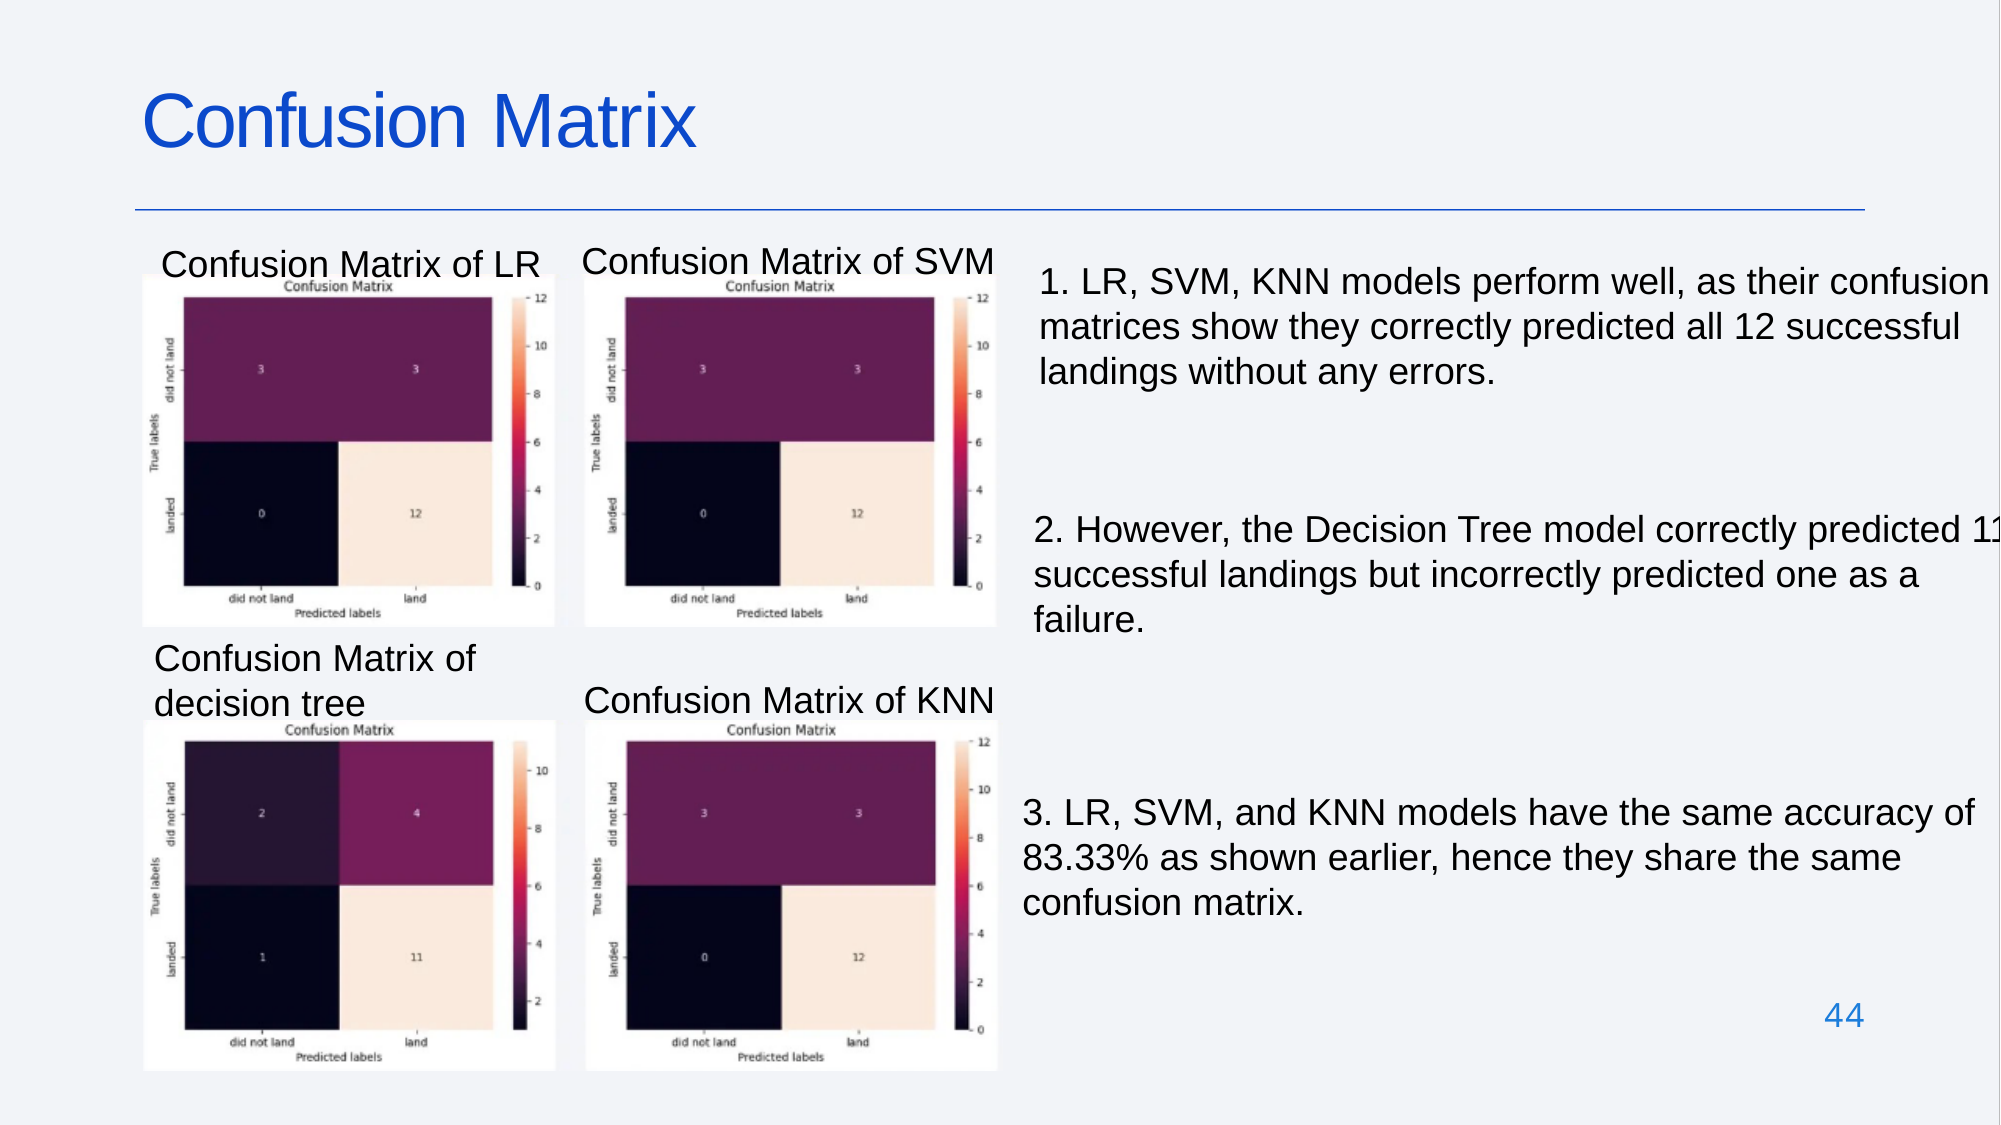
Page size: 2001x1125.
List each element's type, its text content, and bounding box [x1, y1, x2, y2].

text_box 2. However, the Decision Tree model correctly predicted 11 successful landings but incorrectly predicted one as a failure. [1018, 497, 2000, 648]
text_box Confusion Matrix of LR [146, 232, 557, 273]
title Confusion Matrix [139, 67, 1767, 258]
text_box Confusion Matrix of SVM [566, 229, 1017, 290]
text_box Confusion Matrix of decision tree [139, 633, 505, 722]
text_box 1. LR, SVM, KNN models perform well, as their confusion matrices show they correctly predicted all 12 successful landings without any errors. [1024, 249, 2000, 400]
text_box 3. LR, SVM, and KNN models have the same accuracy of 83.33% as shown earlier, hence they share the same confusion matrix. [1007, 780, 2000, 931]
slide_number 44 [1818, 1000, 1873, 1125]
picture [0, 0, 2000, 1125]
text_box Confusion Matrix of KNN [568, 668, 1019, 729]
